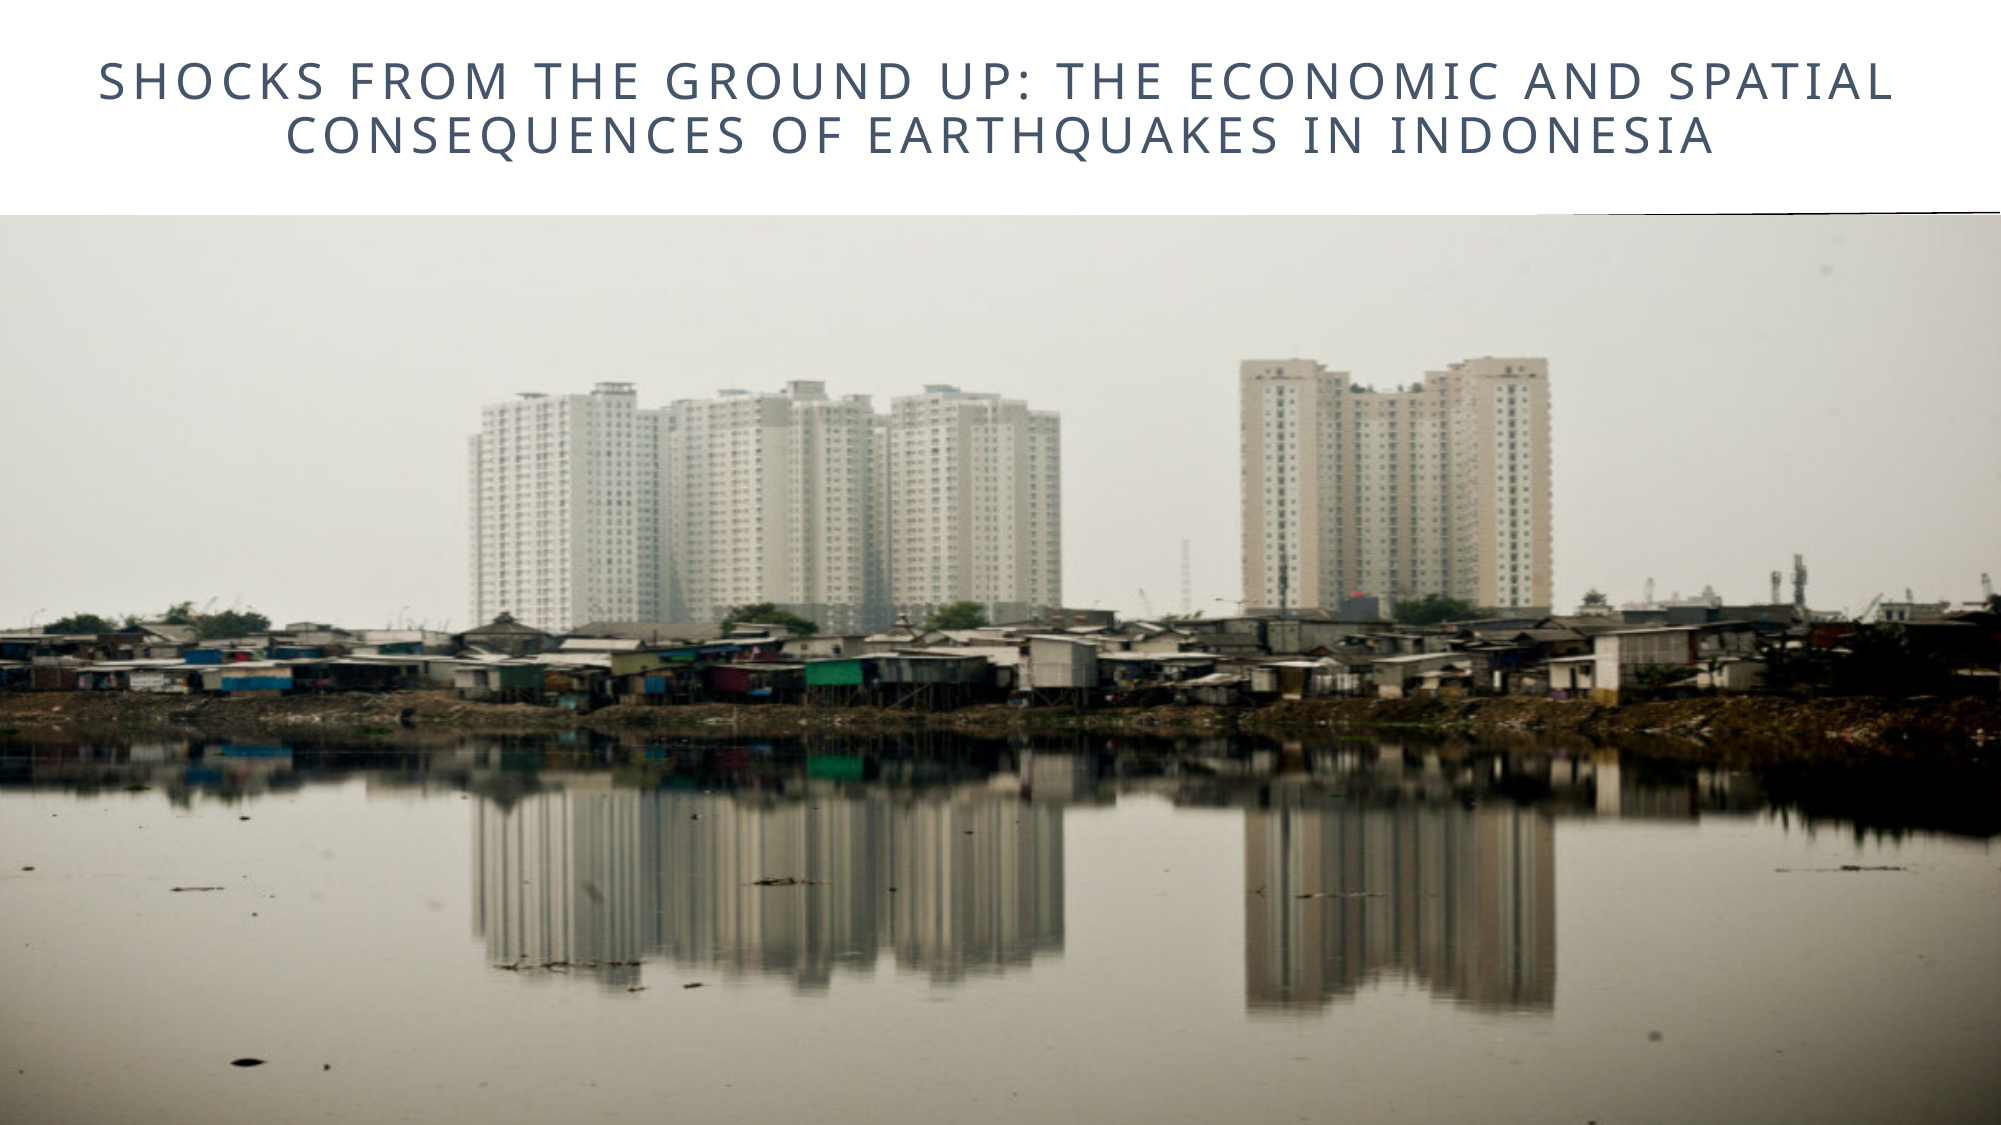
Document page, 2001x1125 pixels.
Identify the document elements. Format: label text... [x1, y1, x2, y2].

picture [0, 214, 2001, 1125]
text_box SHOCKS FROM THE GROUND UP: THE ECONOMIC AND SPATIAL CONSEQUENCES OF EARTHQUAKES IN INDONESIA [0, 49, 2000, 172]
